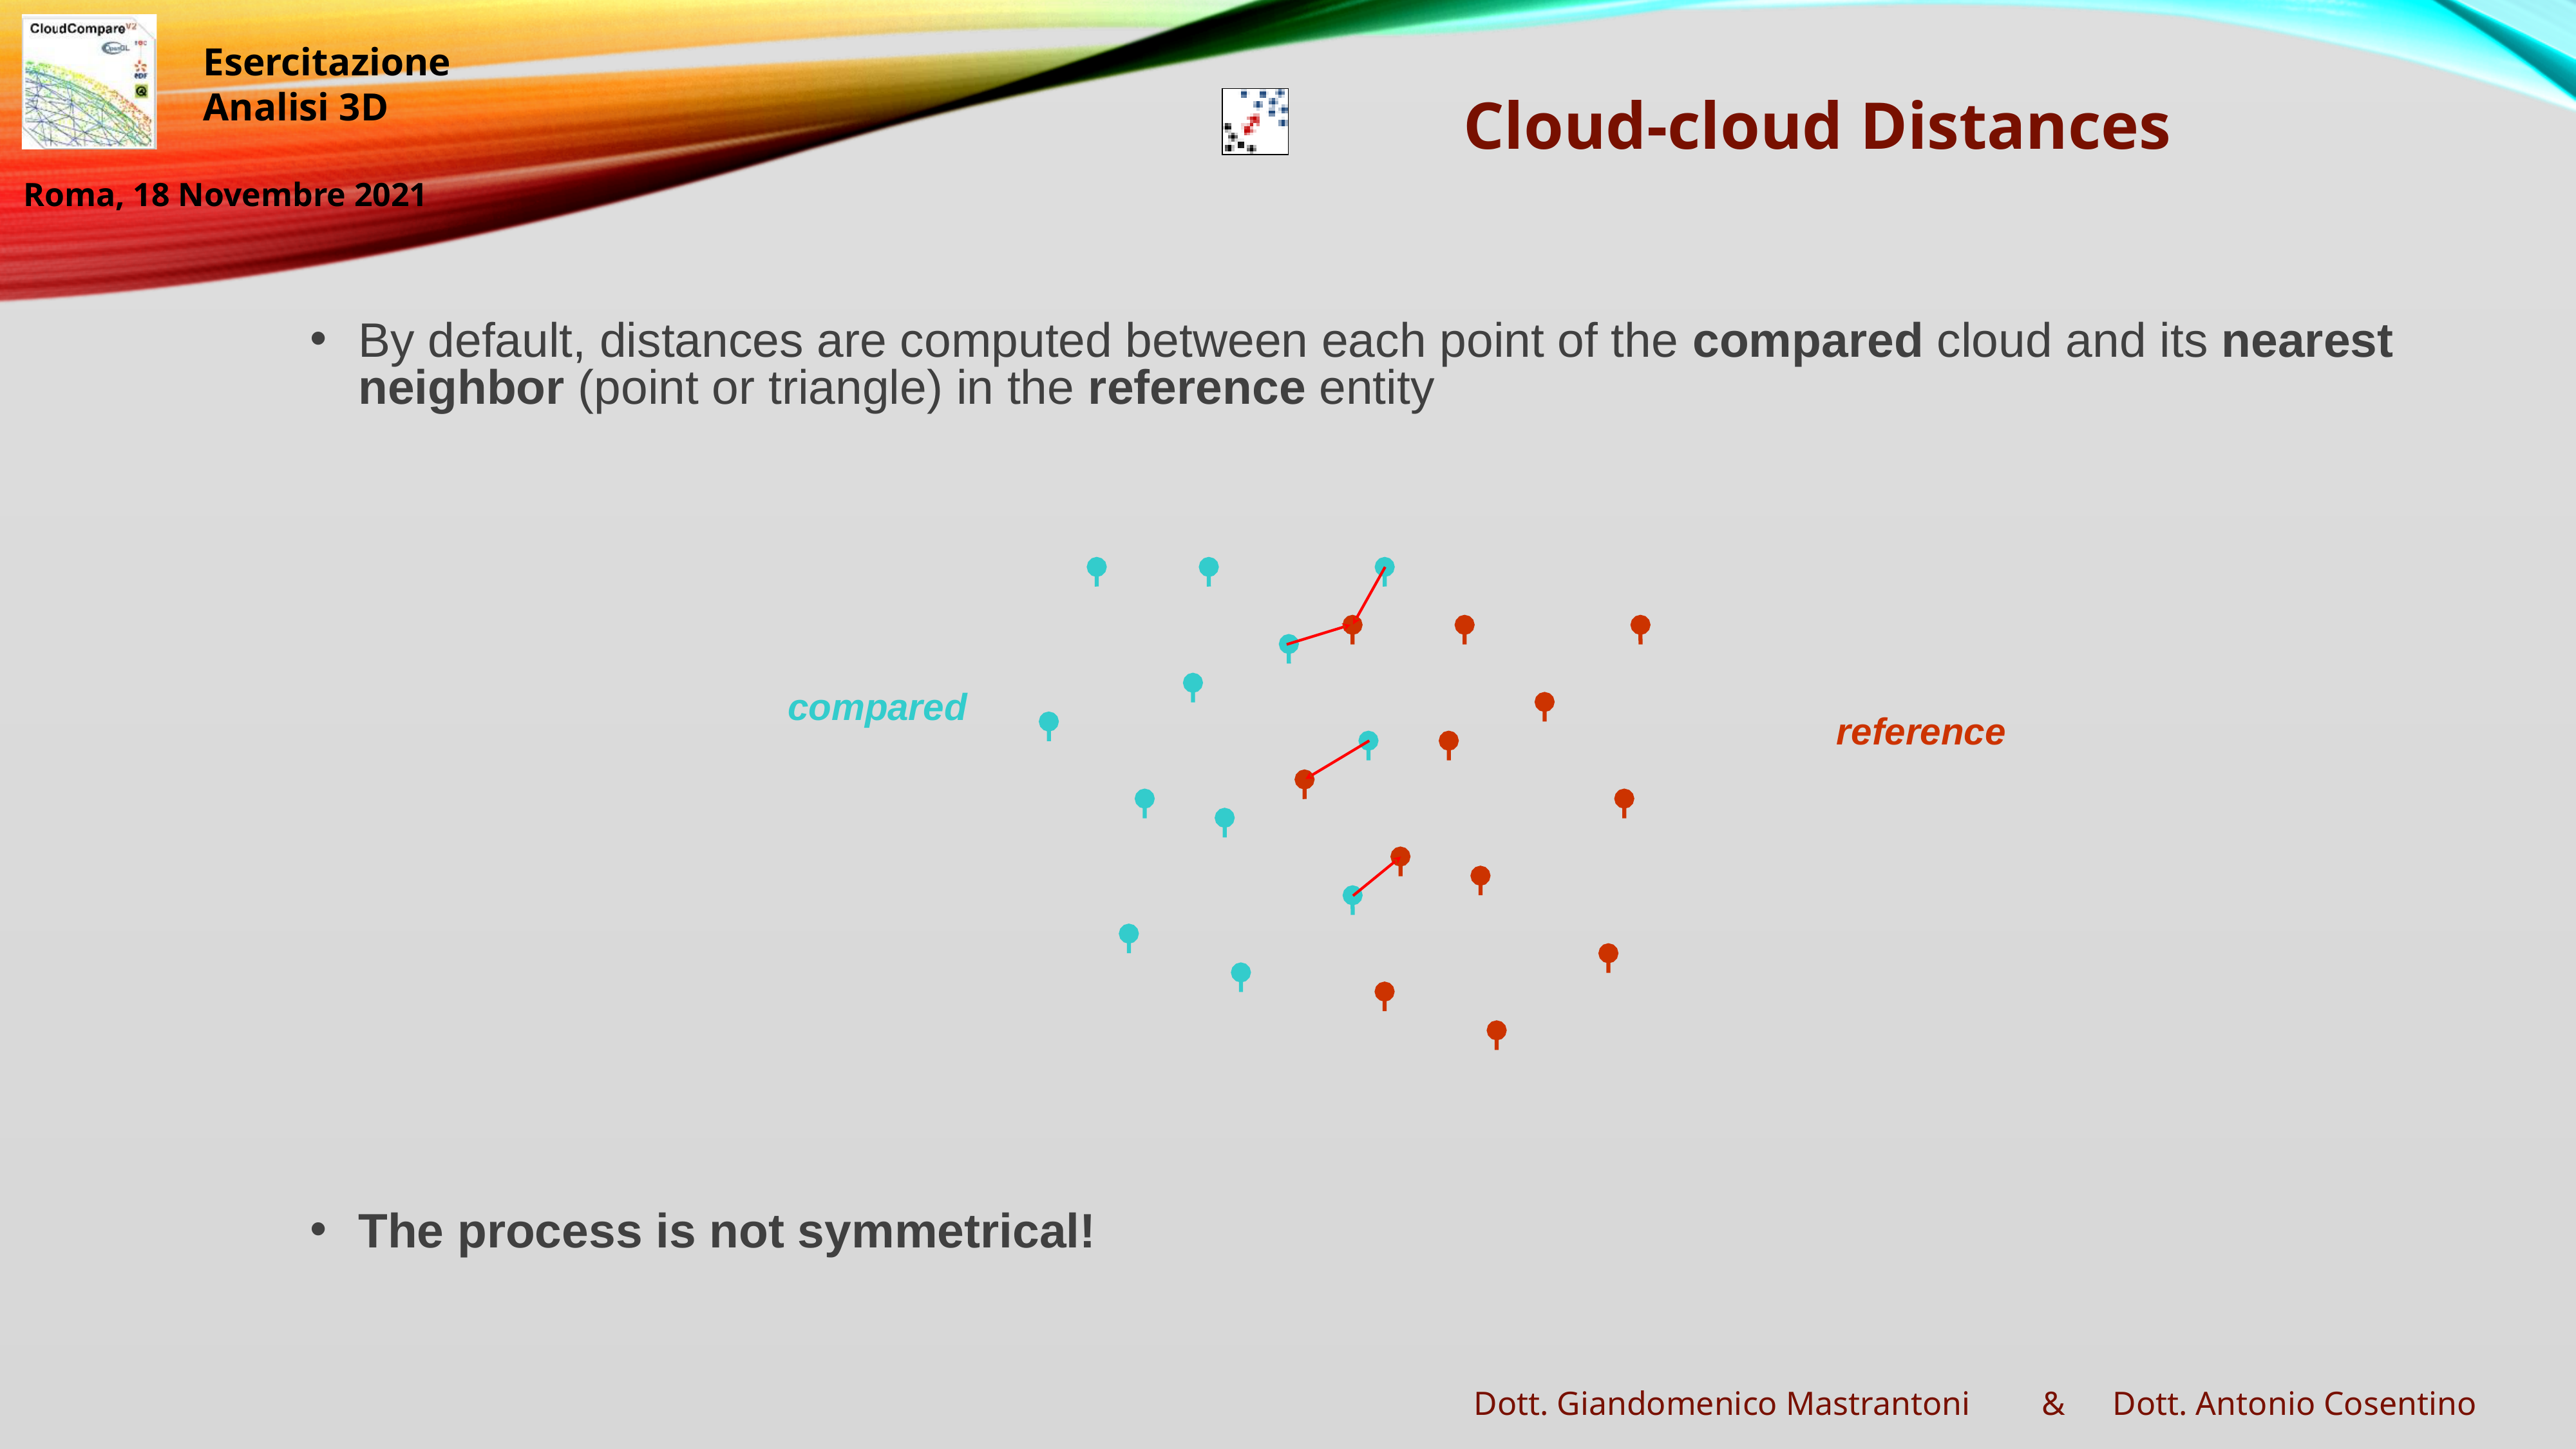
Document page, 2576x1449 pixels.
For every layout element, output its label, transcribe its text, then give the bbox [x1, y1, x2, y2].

text_box Dott. Giandomenico Mastrantoni [1464, 1378, 2020, 1426]
text_box Roma, 18 Novembre 2021 [14, 169, 440, 218]
text_box & [2032, 1378, 2073, 1426]
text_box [670, 567, 2139, 1050]
picture [0, 0, 2576, 305]
text_box By default, distances are computed between each point of the compared cloud and its nearest neighbor (point or triangle) in the reference entity The process is not symmetrical! [300, 316, 2508, 1238]
text_box Cloud-cloud Distances [1454, 89, 2208, 220]
text_box Dott. Antonio Cosentino [2103, 1378, 2522, 1426]
text_box Esercitazione Analisi 3D [193, 33, 495, 133]
